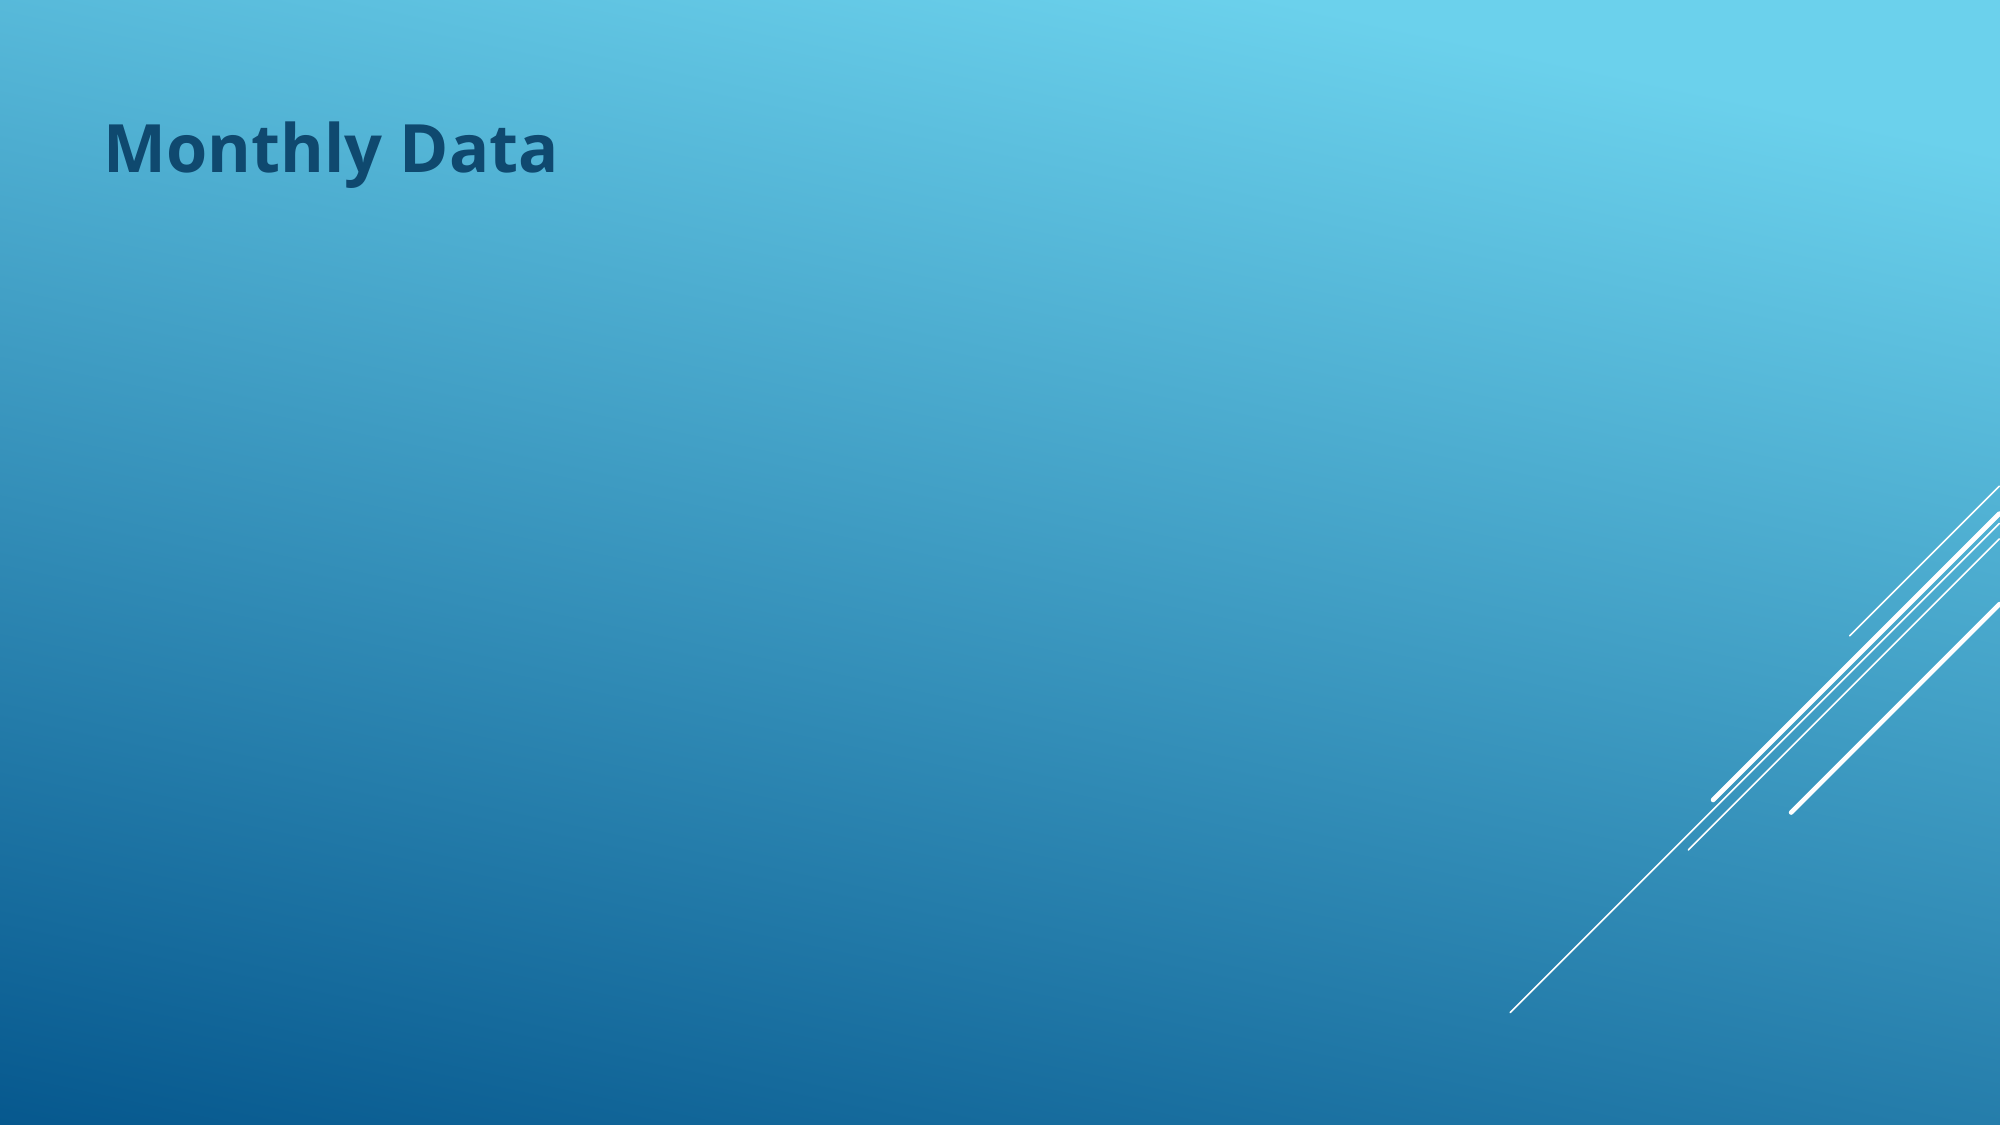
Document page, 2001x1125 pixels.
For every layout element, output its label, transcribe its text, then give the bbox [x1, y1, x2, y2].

list Monthly Data [88, 98, 1489, 345]
